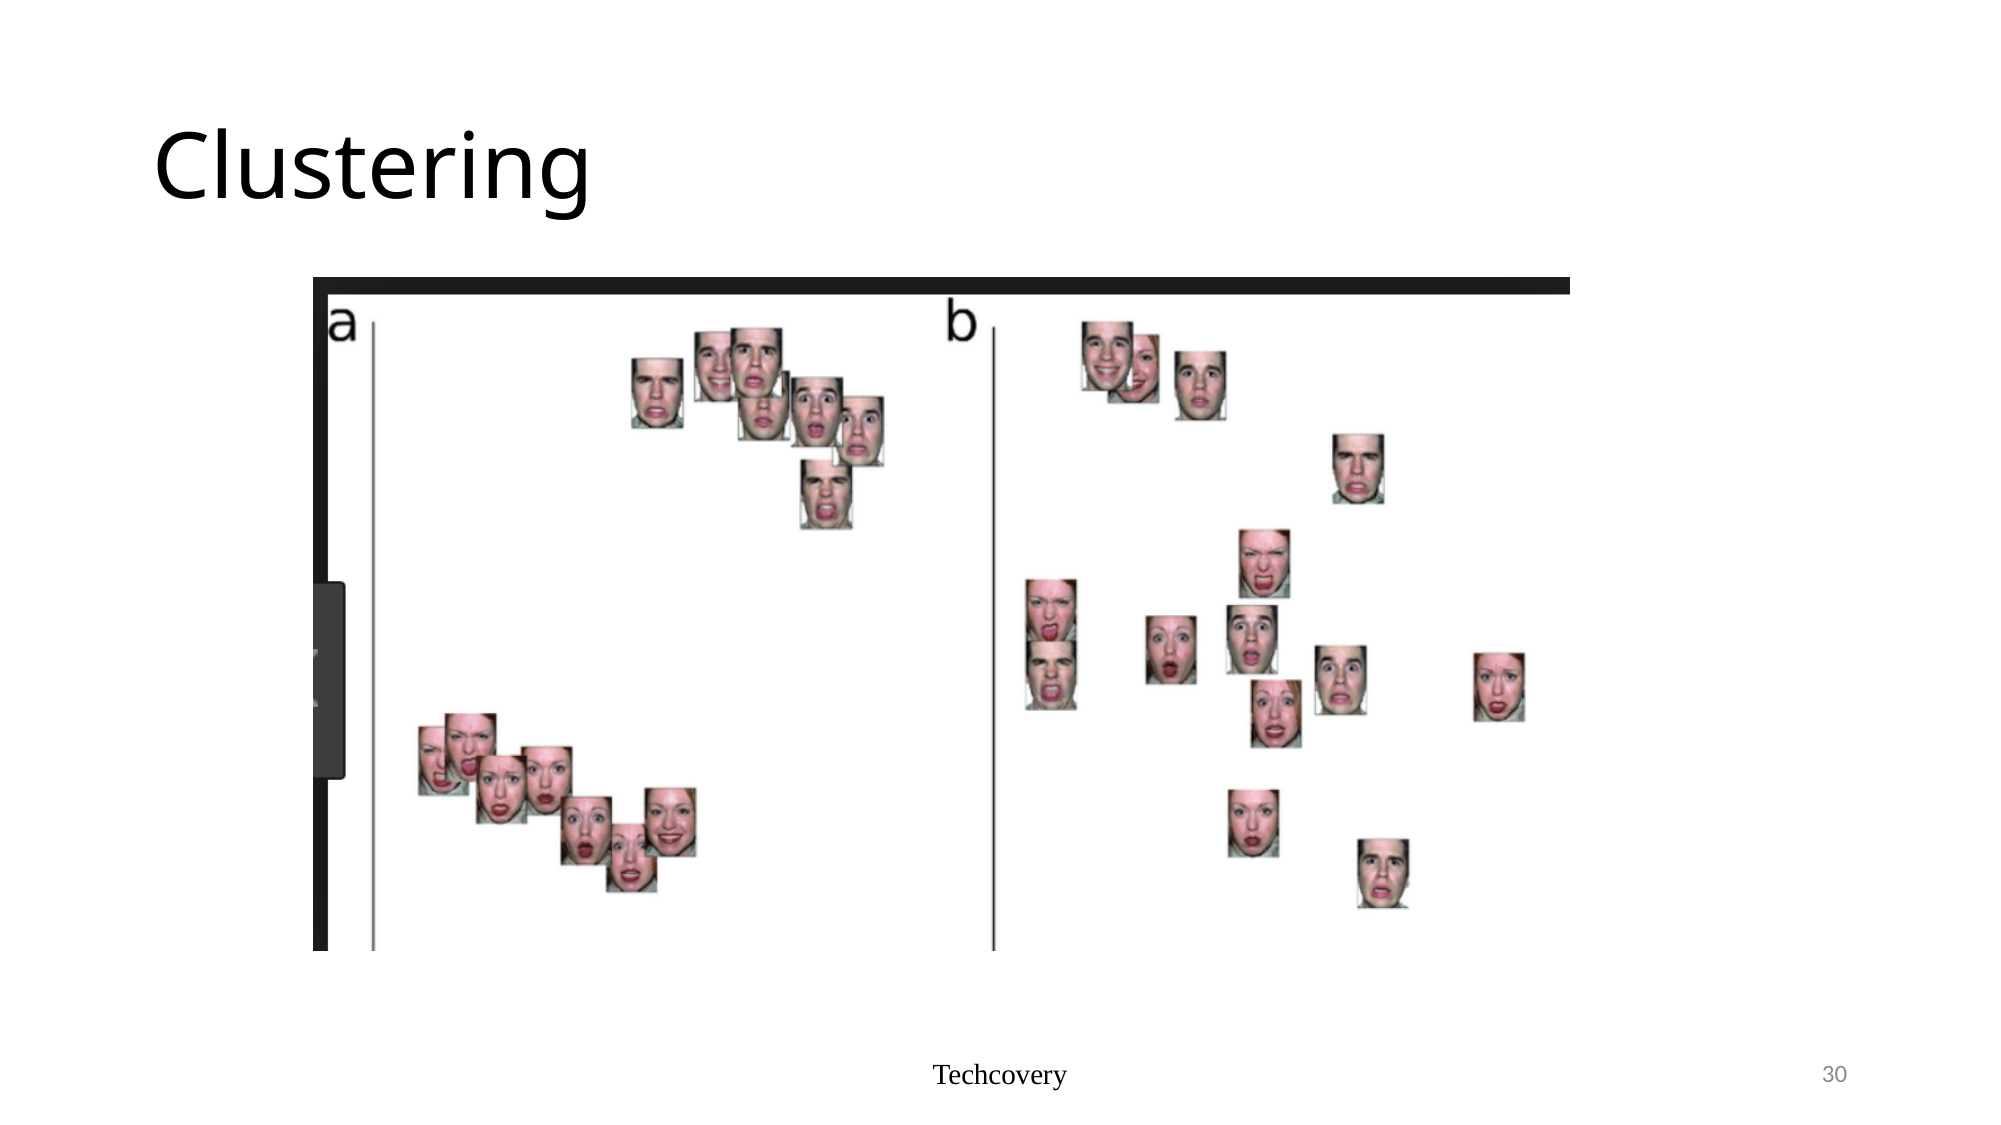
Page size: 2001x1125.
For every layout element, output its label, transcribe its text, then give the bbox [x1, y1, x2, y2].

picture [313, 277, 1570, 951]
slide_number 30 [1412, 1042, 1863, 1103]
footer Techcovery [662, 1042, 1338, 1103]
title Clustering [137, 59, 1863, 278]
